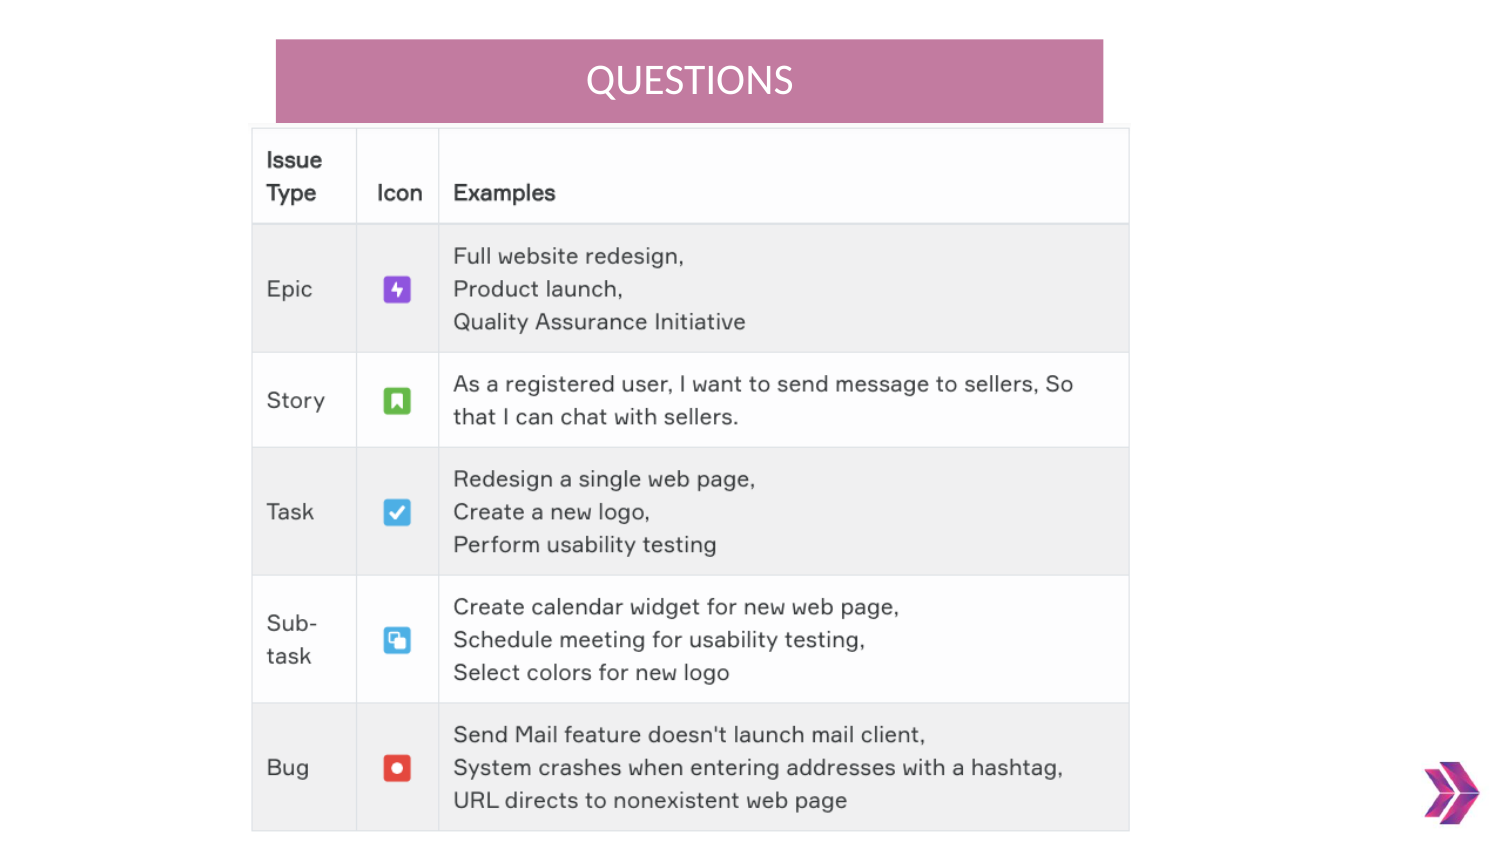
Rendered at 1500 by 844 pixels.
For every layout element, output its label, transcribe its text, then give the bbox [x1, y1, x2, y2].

text_box QUESTIONS [275, 39, 1104, 121]
picture [1396, 749, 1500, 844]
picture [248, 122, 1131, 835]
